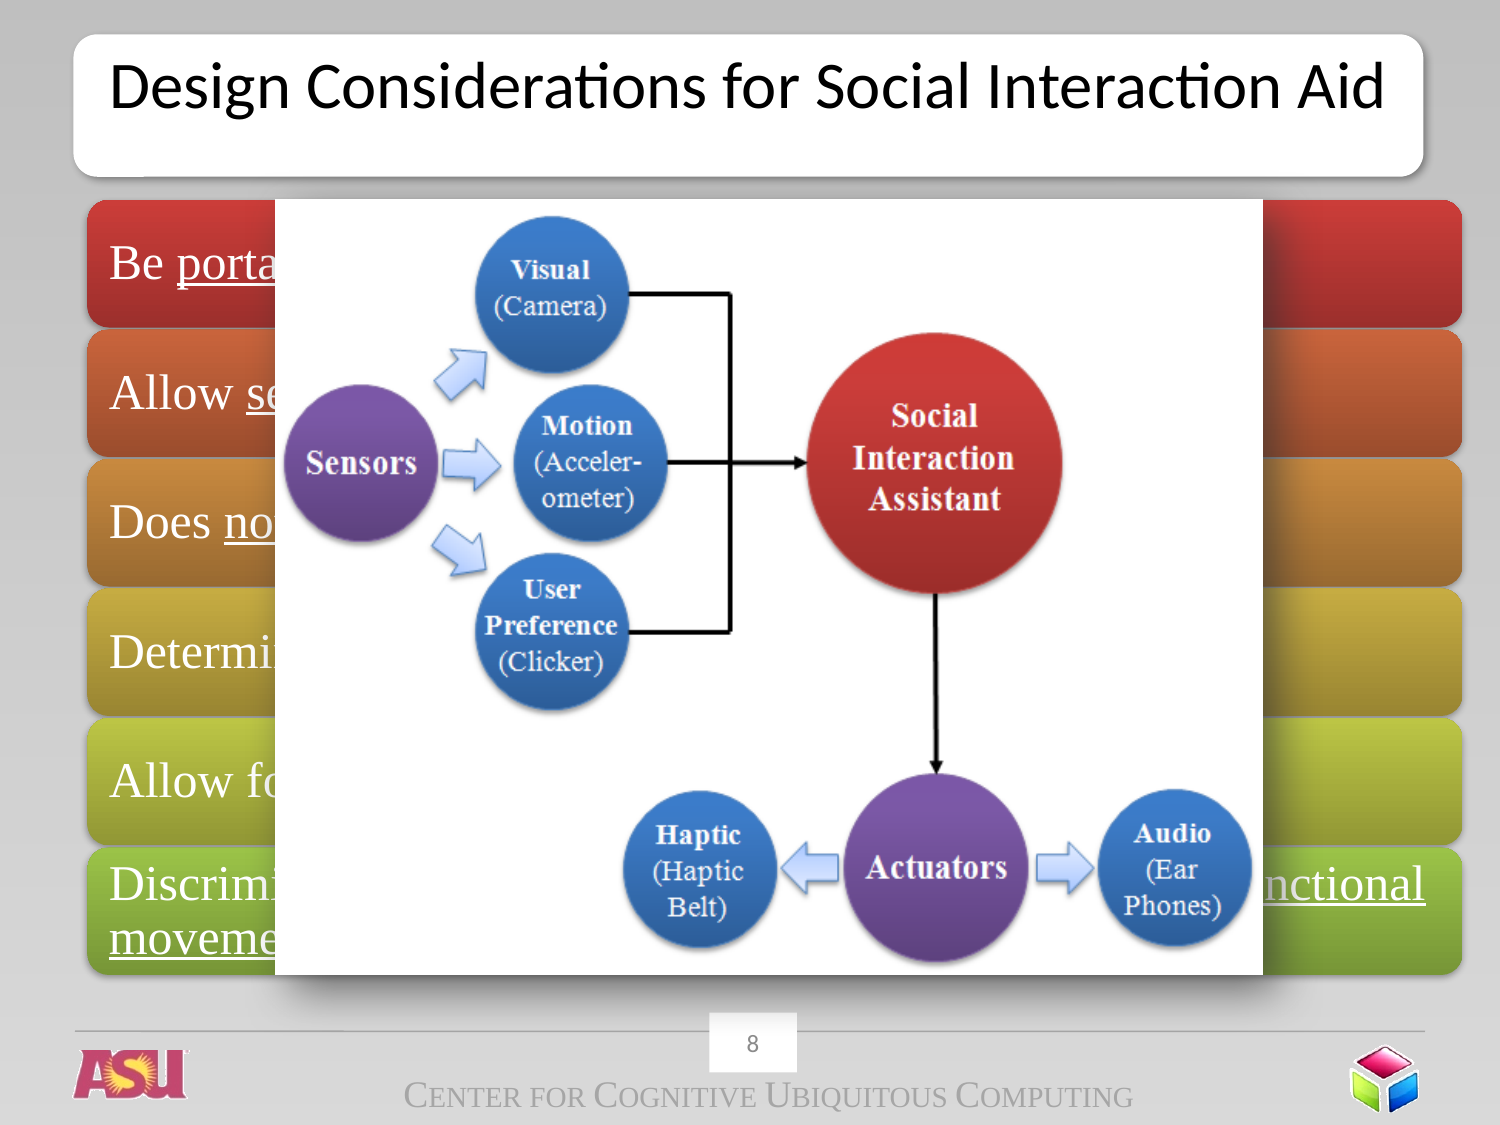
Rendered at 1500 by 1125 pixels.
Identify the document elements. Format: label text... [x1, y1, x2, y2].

slide_number 8 [709, 1024, 797, 1073]
title Design Considerations for Social Interaction Aid [73, 34, 1424, 177]
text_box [87, 199, 273, 976]
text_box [1263, 199, 1463, 976]
picture [274, 199, 1263, 976]
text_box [59, 1050, 200, 1100]
